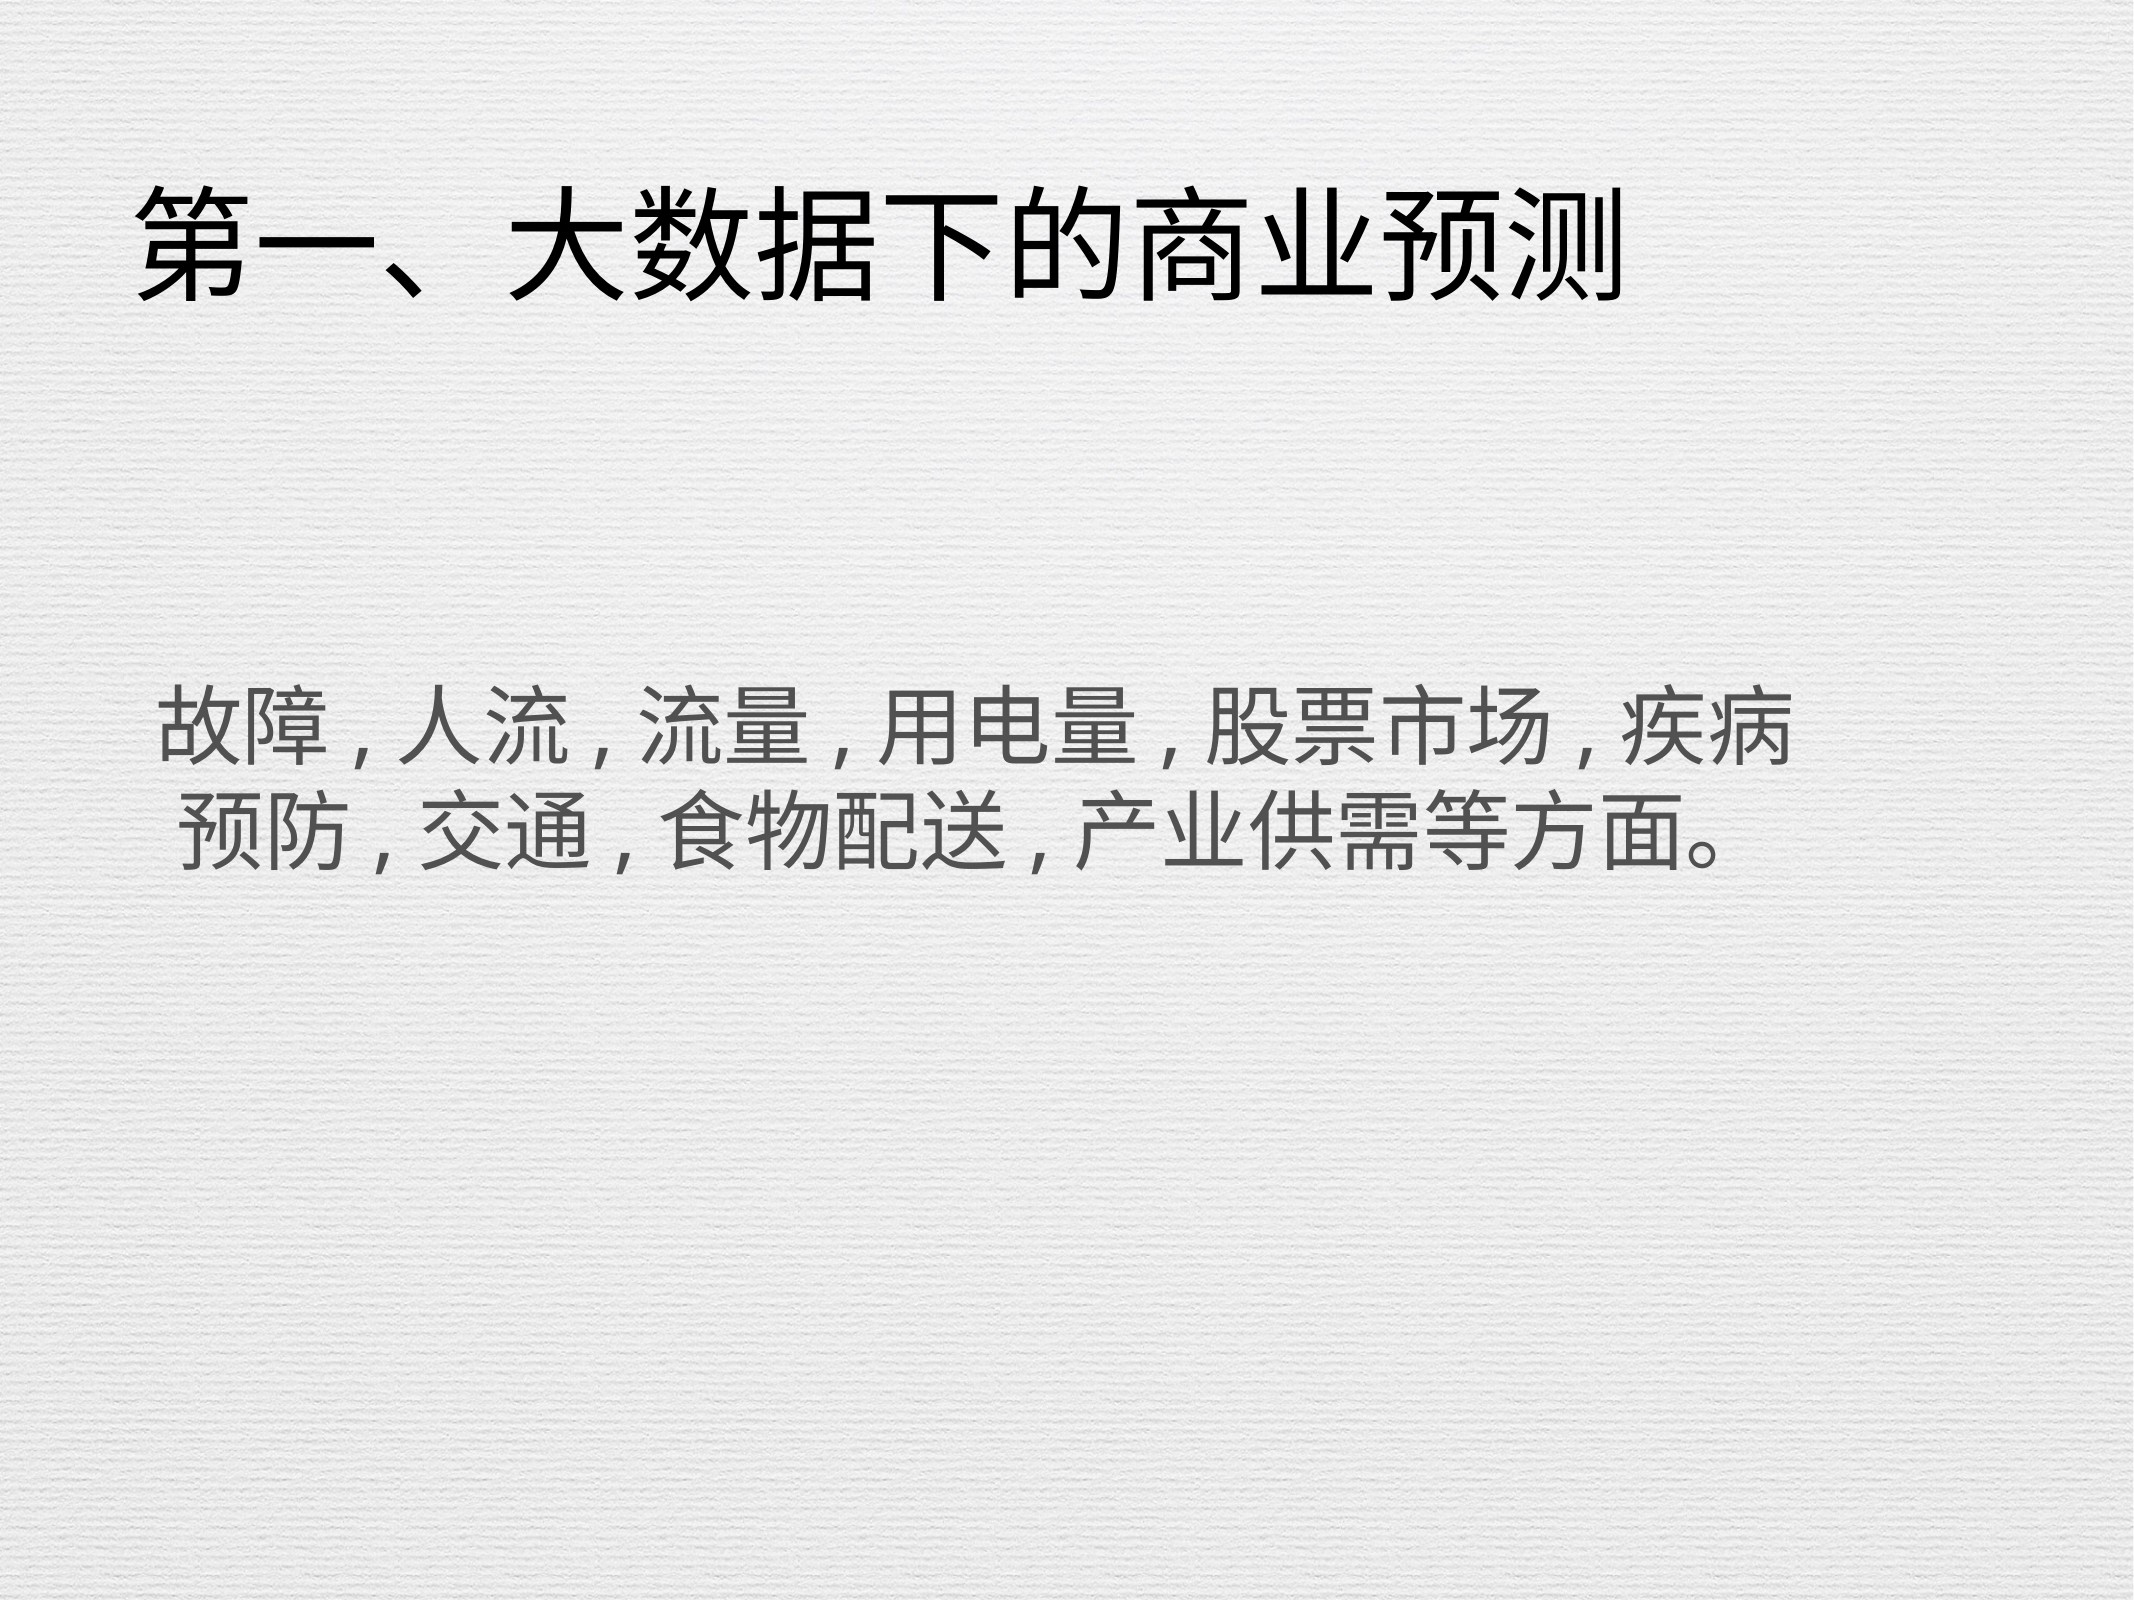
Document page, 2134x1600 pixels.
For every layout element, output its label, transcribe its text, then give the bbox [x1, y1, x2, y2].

text_box 故障,人流,流量,用电量,股票市场,疾病预防,交通,食物配送,产业供需等方面。 [120, 662, 1830, 890]
picture [0, 0, 2134, 1600]
title 第一、大数据下的商业预测 [128, 84, 2005, 399]
